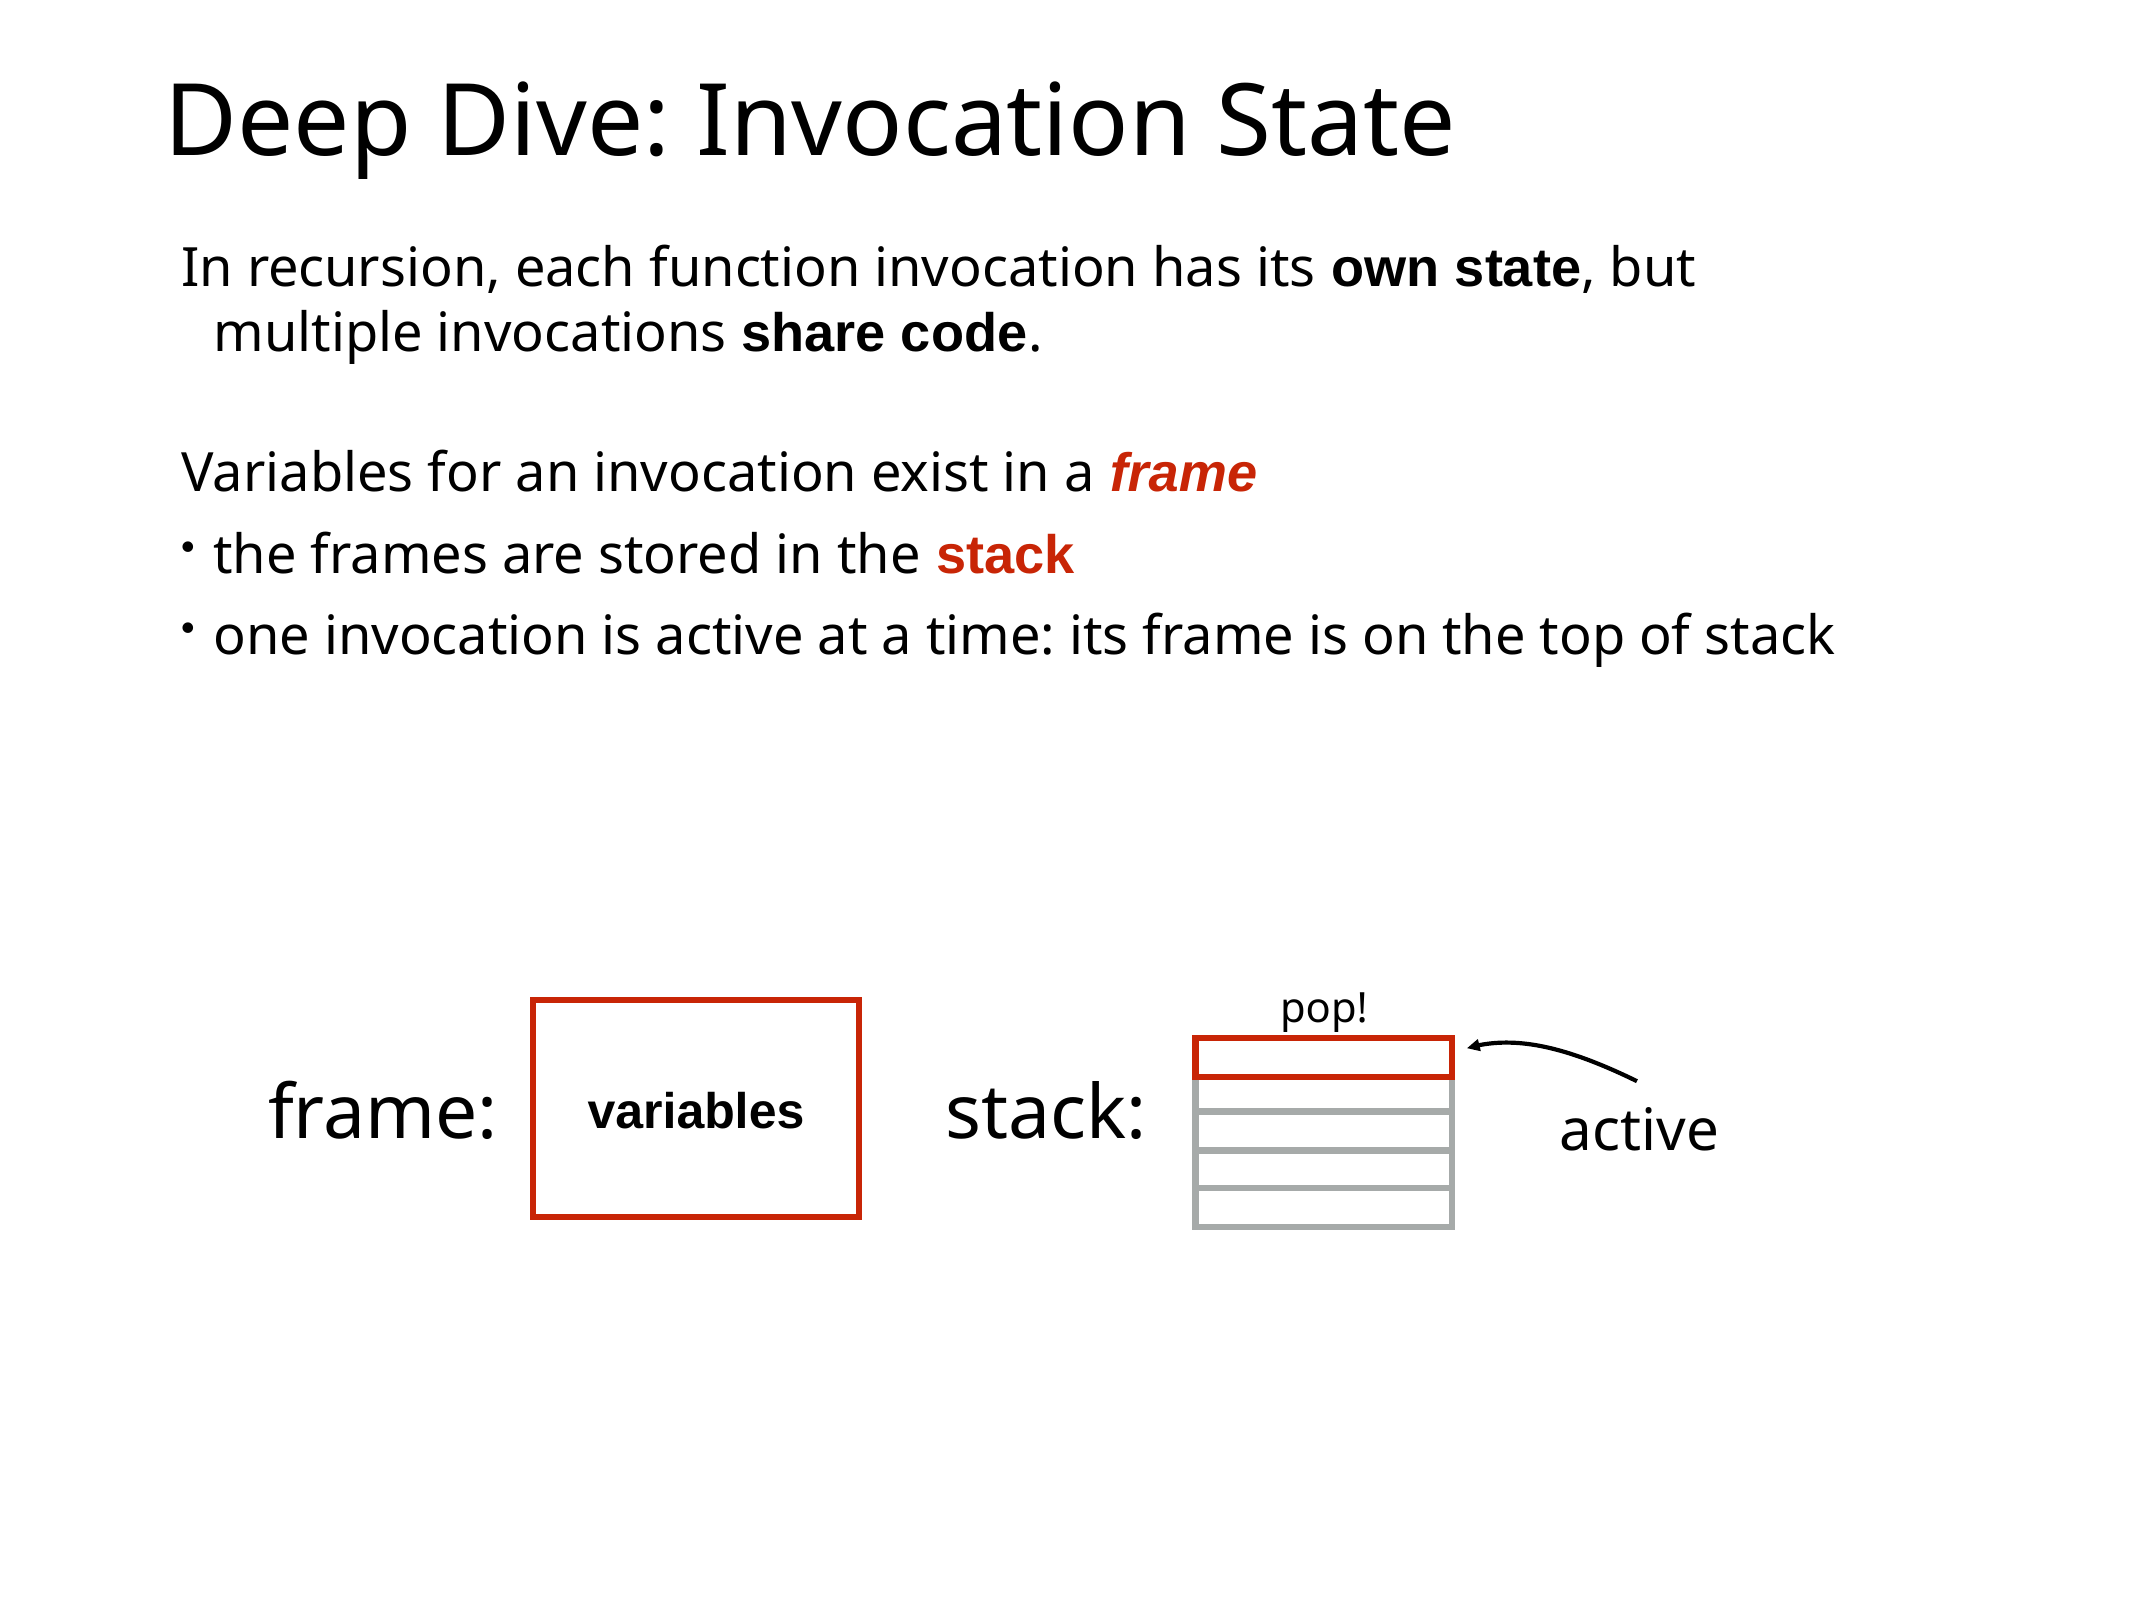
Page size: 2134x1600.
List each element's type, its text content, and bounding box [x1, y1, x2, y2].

text_box variables [533, 1000, 860, 1218]
text_box stack: [936, 1055, 1155, 1163]
text_box pop! [1271, 972, 1377, 1040]
text_box [1467, 1039, 1637, 1082]
text_box frame: [259, 1055, 507, 1163]
text_box [1195, 1150, 1453, 1188]
list In recursion, each function invocation has its own state, but multiple invocations share code. Variables for an invocation exist in a frame the frames are stored in the stack one invocation is active at a time: its frame is on the top of stack [156, 224, 1908, 977]
text_box [1195, 1111, 1453, 1150]
title Deep Dive: Invocation State [156, 41, 1978, 191]
text_box [1195, 1077, 1453, 1111]
text_box [1195, 1037, 1453, 1077]
text_box [1195, 1188, 1453, 1228]
text_box active [1551, 1083, 1728, 1171]
